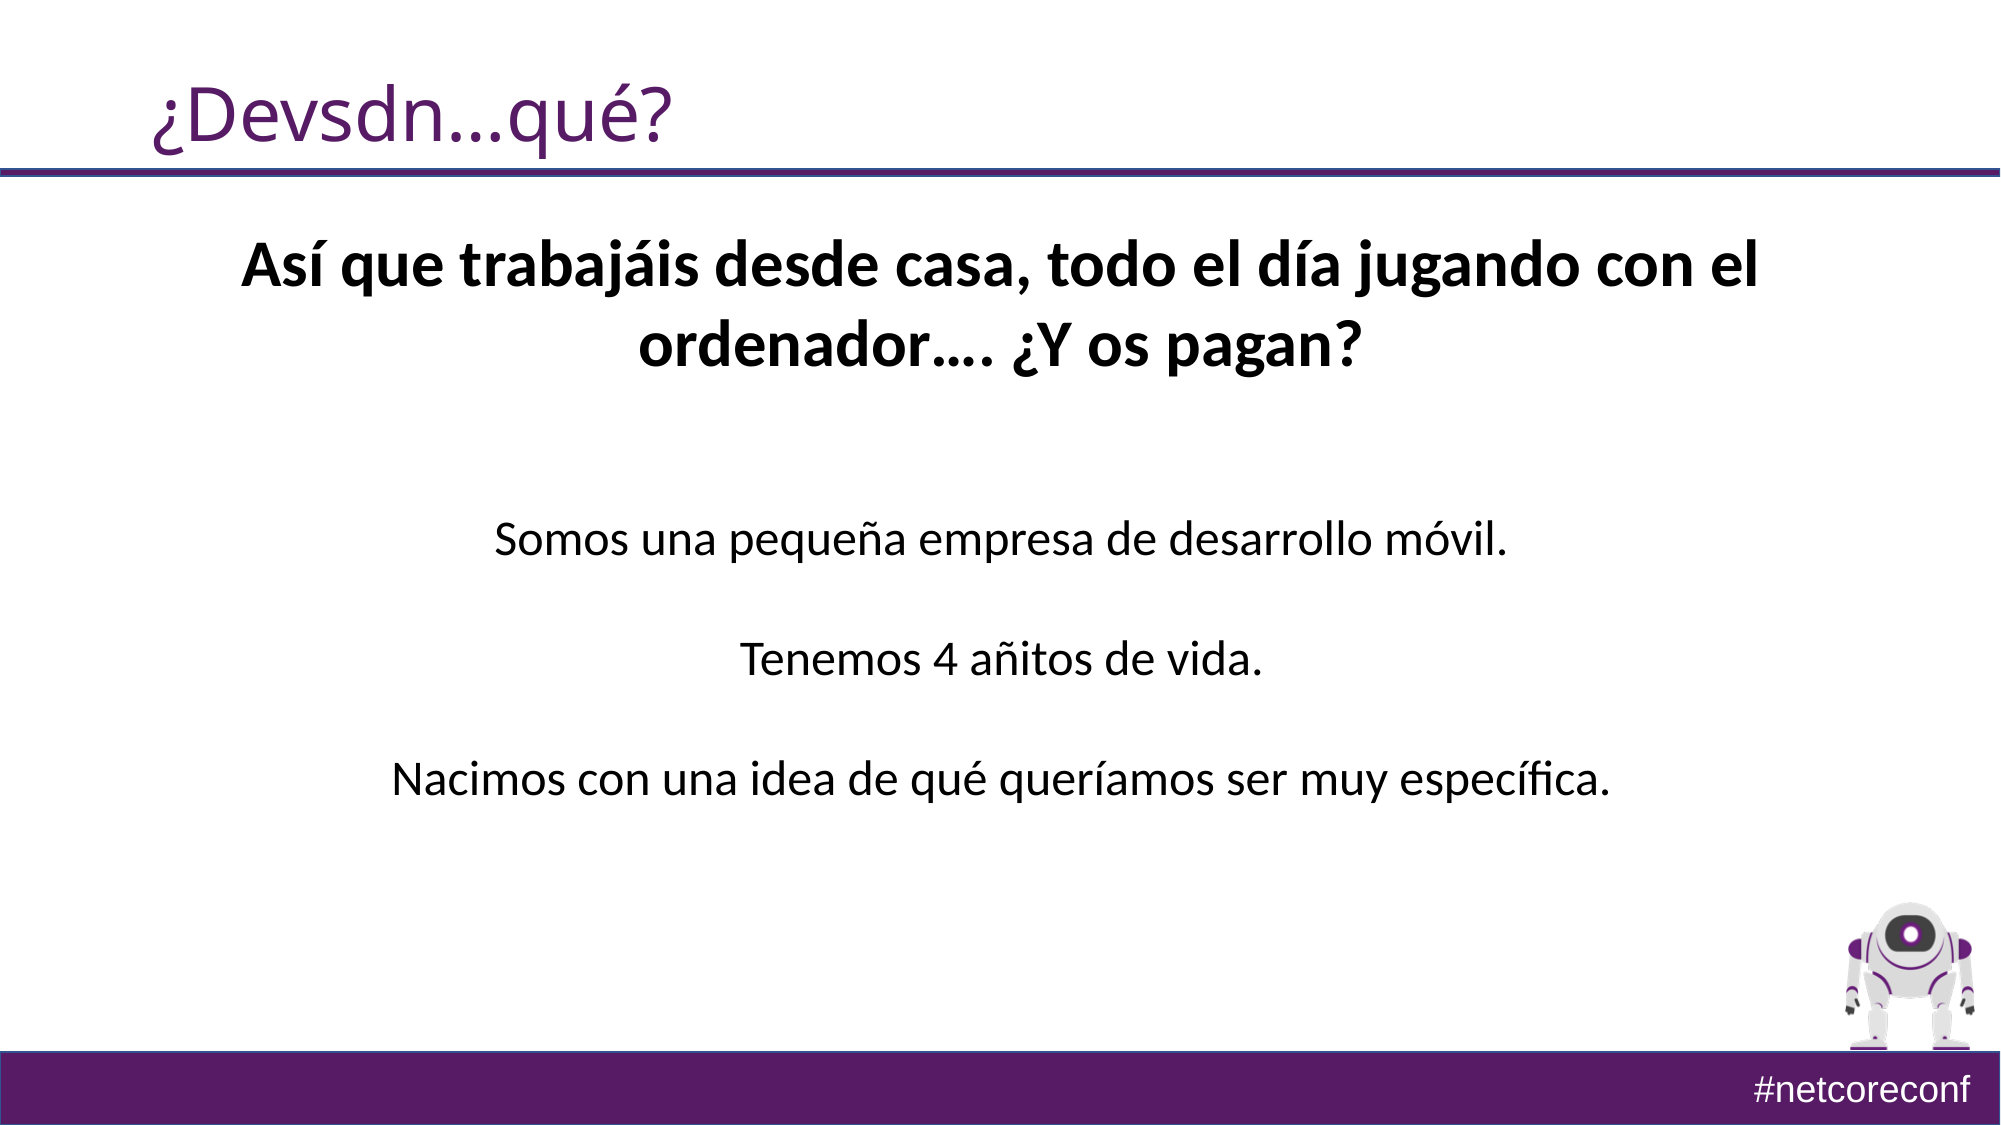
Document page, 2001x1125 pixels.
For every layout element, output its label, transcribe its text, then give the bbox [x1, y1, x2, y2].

text_box Así que trabajáis desde casa, todo el día jugando con el ordenador…. ¿Y os pagan? Somos una pequeña empresa de desarrollo móvil. Tenemos 4 añitos de vida. Nacimos con una idea de qué queríamos ser muy específica. [87, 212, 1916, 903]
picture [1845, 902, 1975, 1050]
title ¿Devsdn…qué? [137, 20, 1863, 212]
